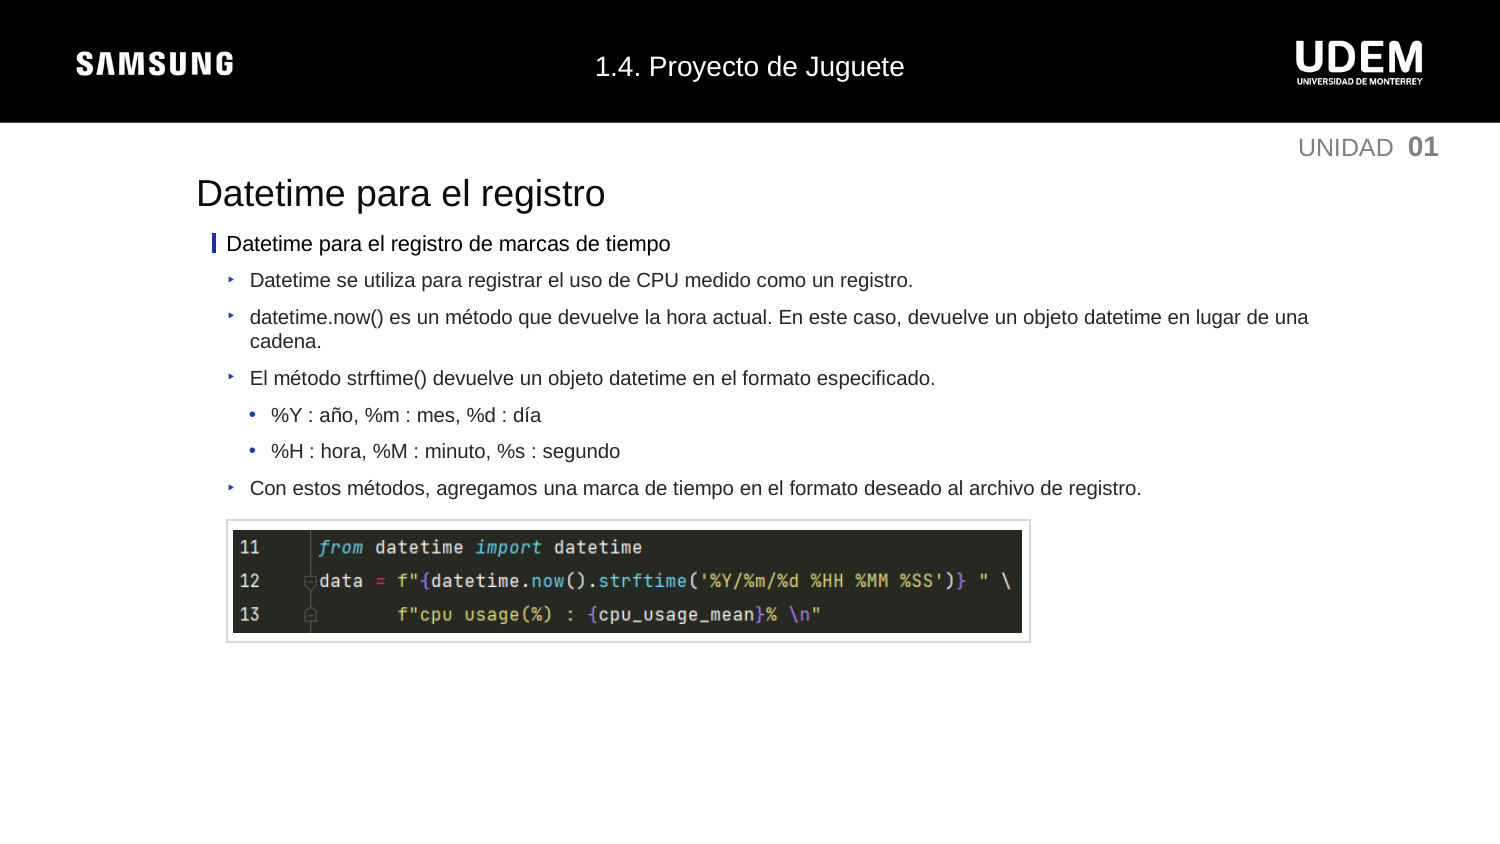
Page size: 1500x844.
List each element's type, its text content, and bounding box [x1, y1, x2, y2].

text_box Datetime se utiliza para registrar el uso de CPU medido como un registro. datetime.now() es un método que devuelve la hora actual. En este caso, devuelve un objeto datetime en lugar de una cadena. El método strftime() devuelve un objeto datetime en el formato especificado. %Y : año, %m : mes, %d : día %H : hora, %M : minuto, %s : segundo Con estos métodos, agregamos una marca de tiempo en el formato deseado al archivo de registro. [226, 257, 1330, 510]
text_box UNIDAD 01 [1289, 127, 1439, 162]
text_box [227, 520, 1031, 642]
picture [0, 0, 1500, 844]
text_box Datetime para el registro de marcas de tiempo [211, 229, 1274, 257]
text_box Datetime para el registro [195, 168, 1305, 215]
text_box 1.4. Proyecto de Juguete [279, 48, 1221, 83]
